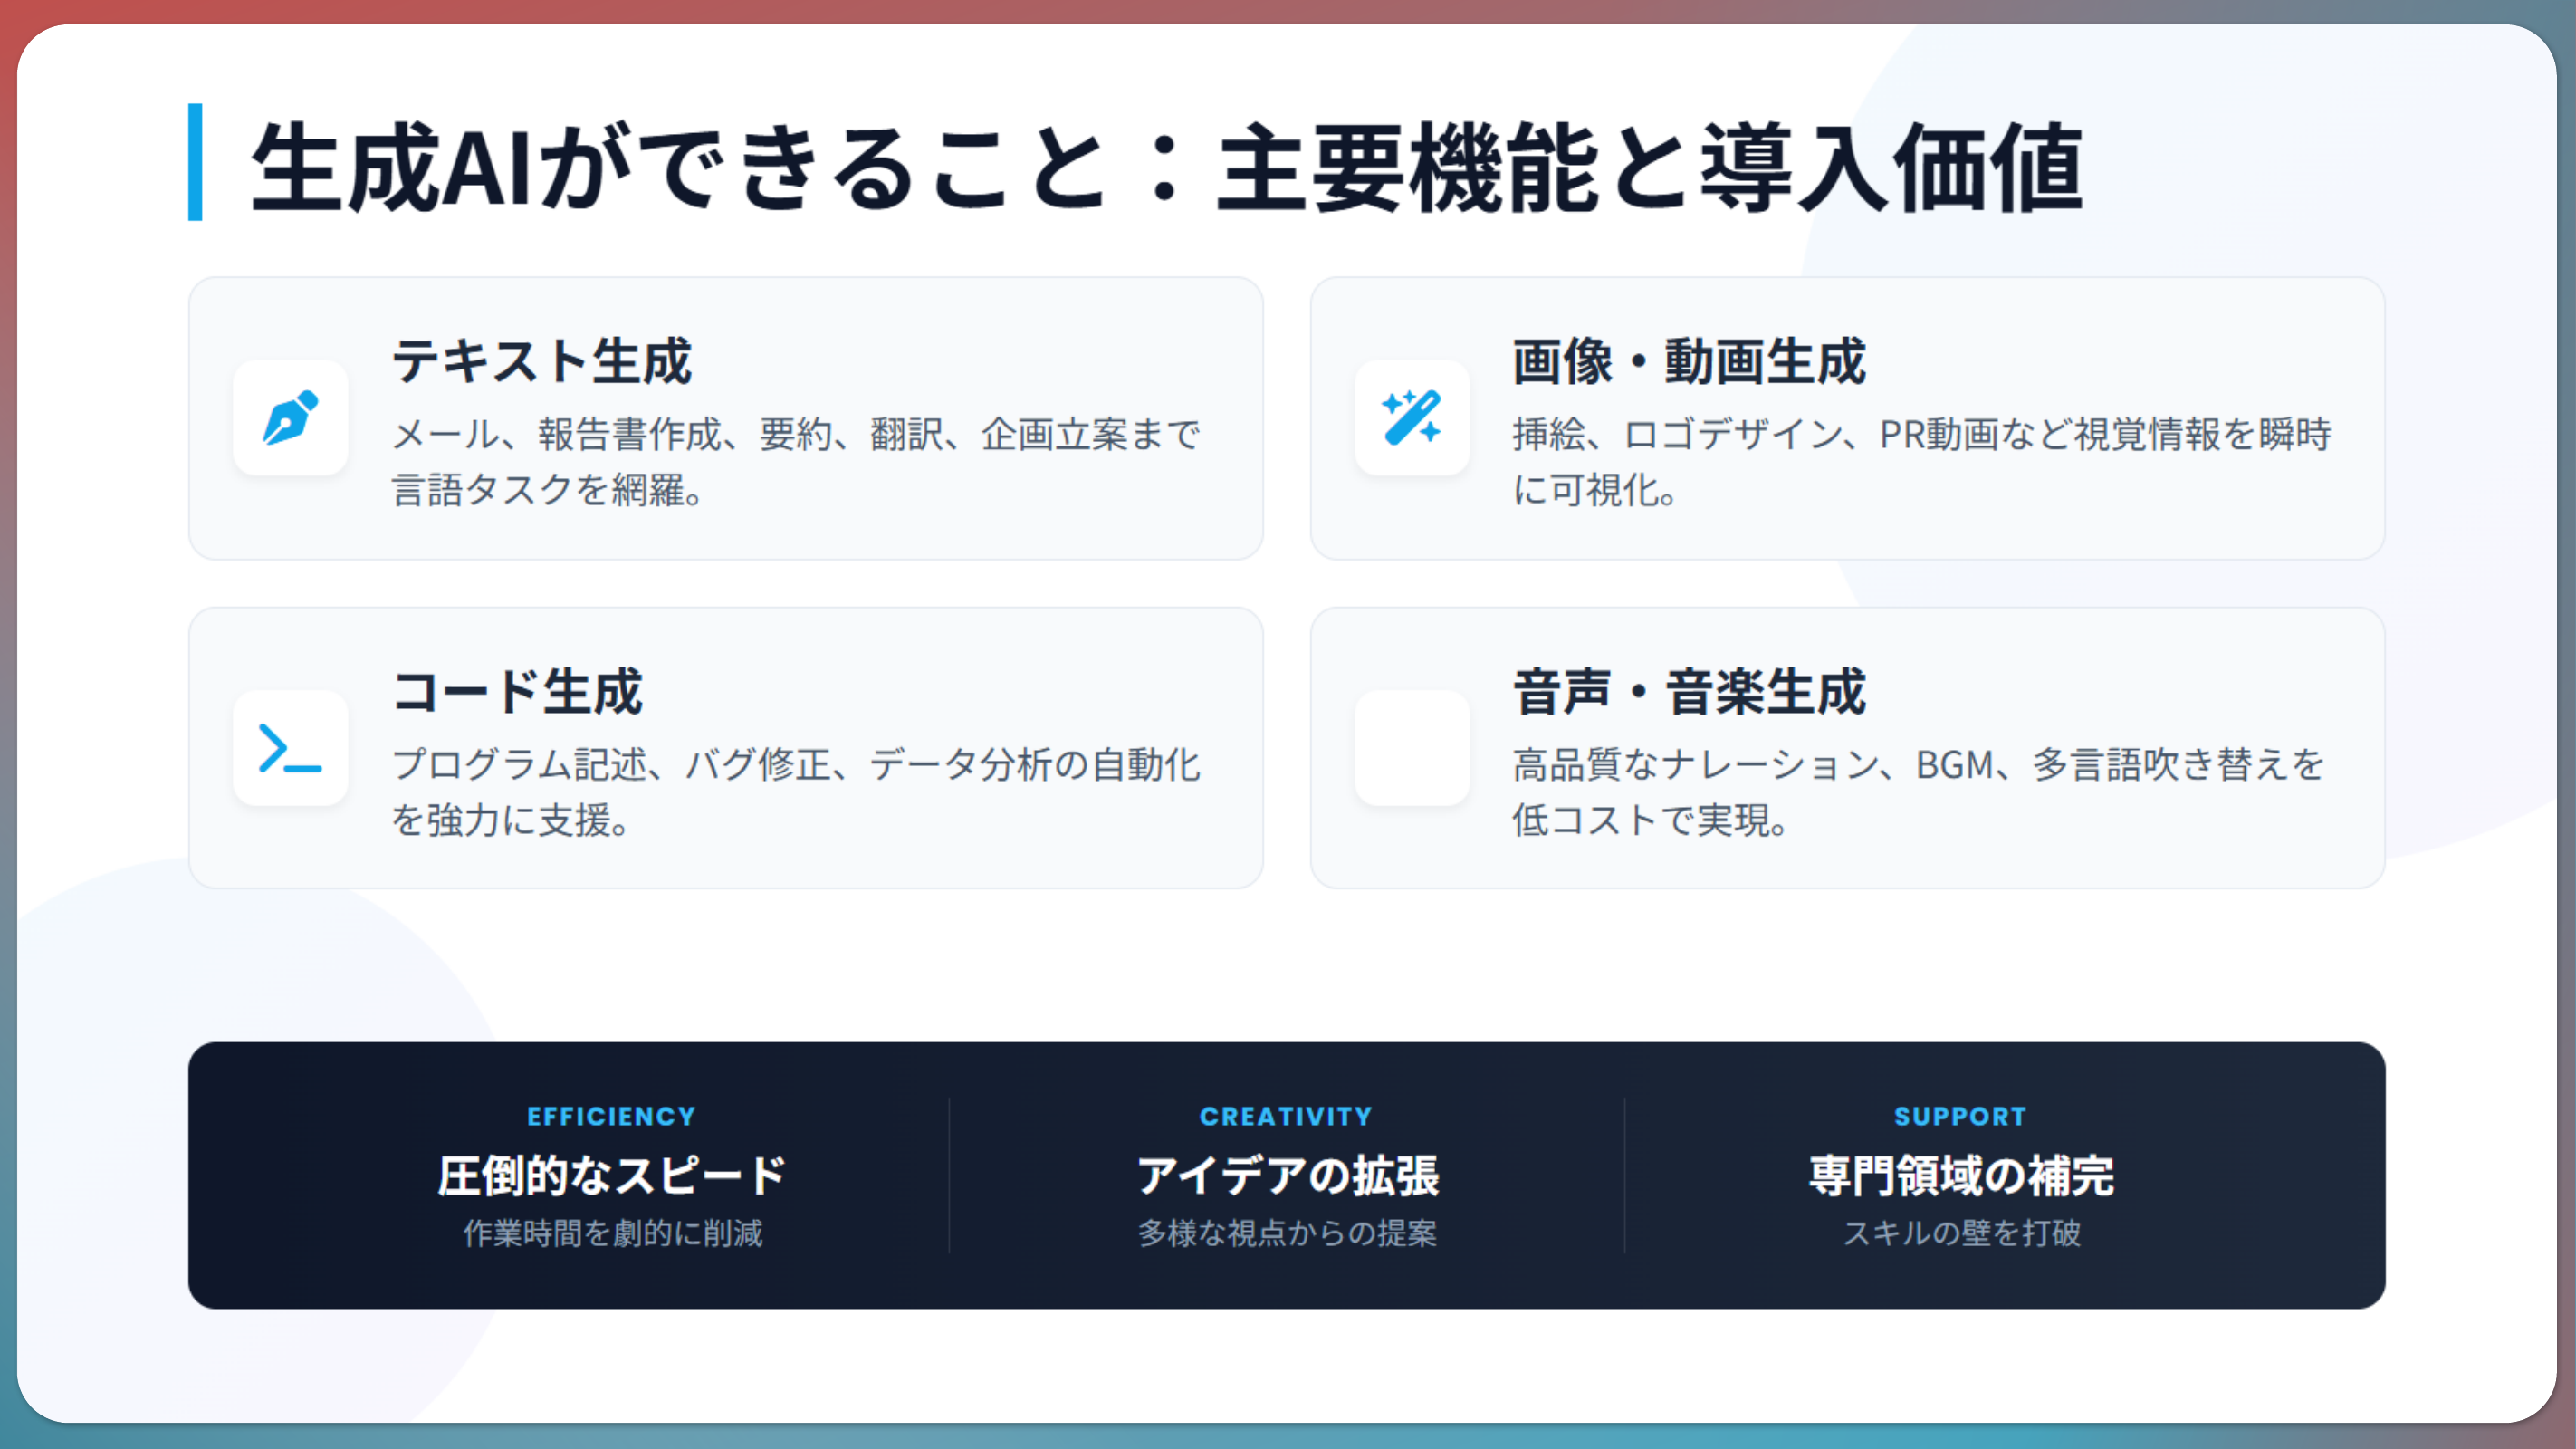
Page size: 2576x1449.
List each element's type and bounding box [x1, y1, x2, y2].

picture [16, 24, 2558, 1424]
text_box [0, 0, 2576, 1449]
